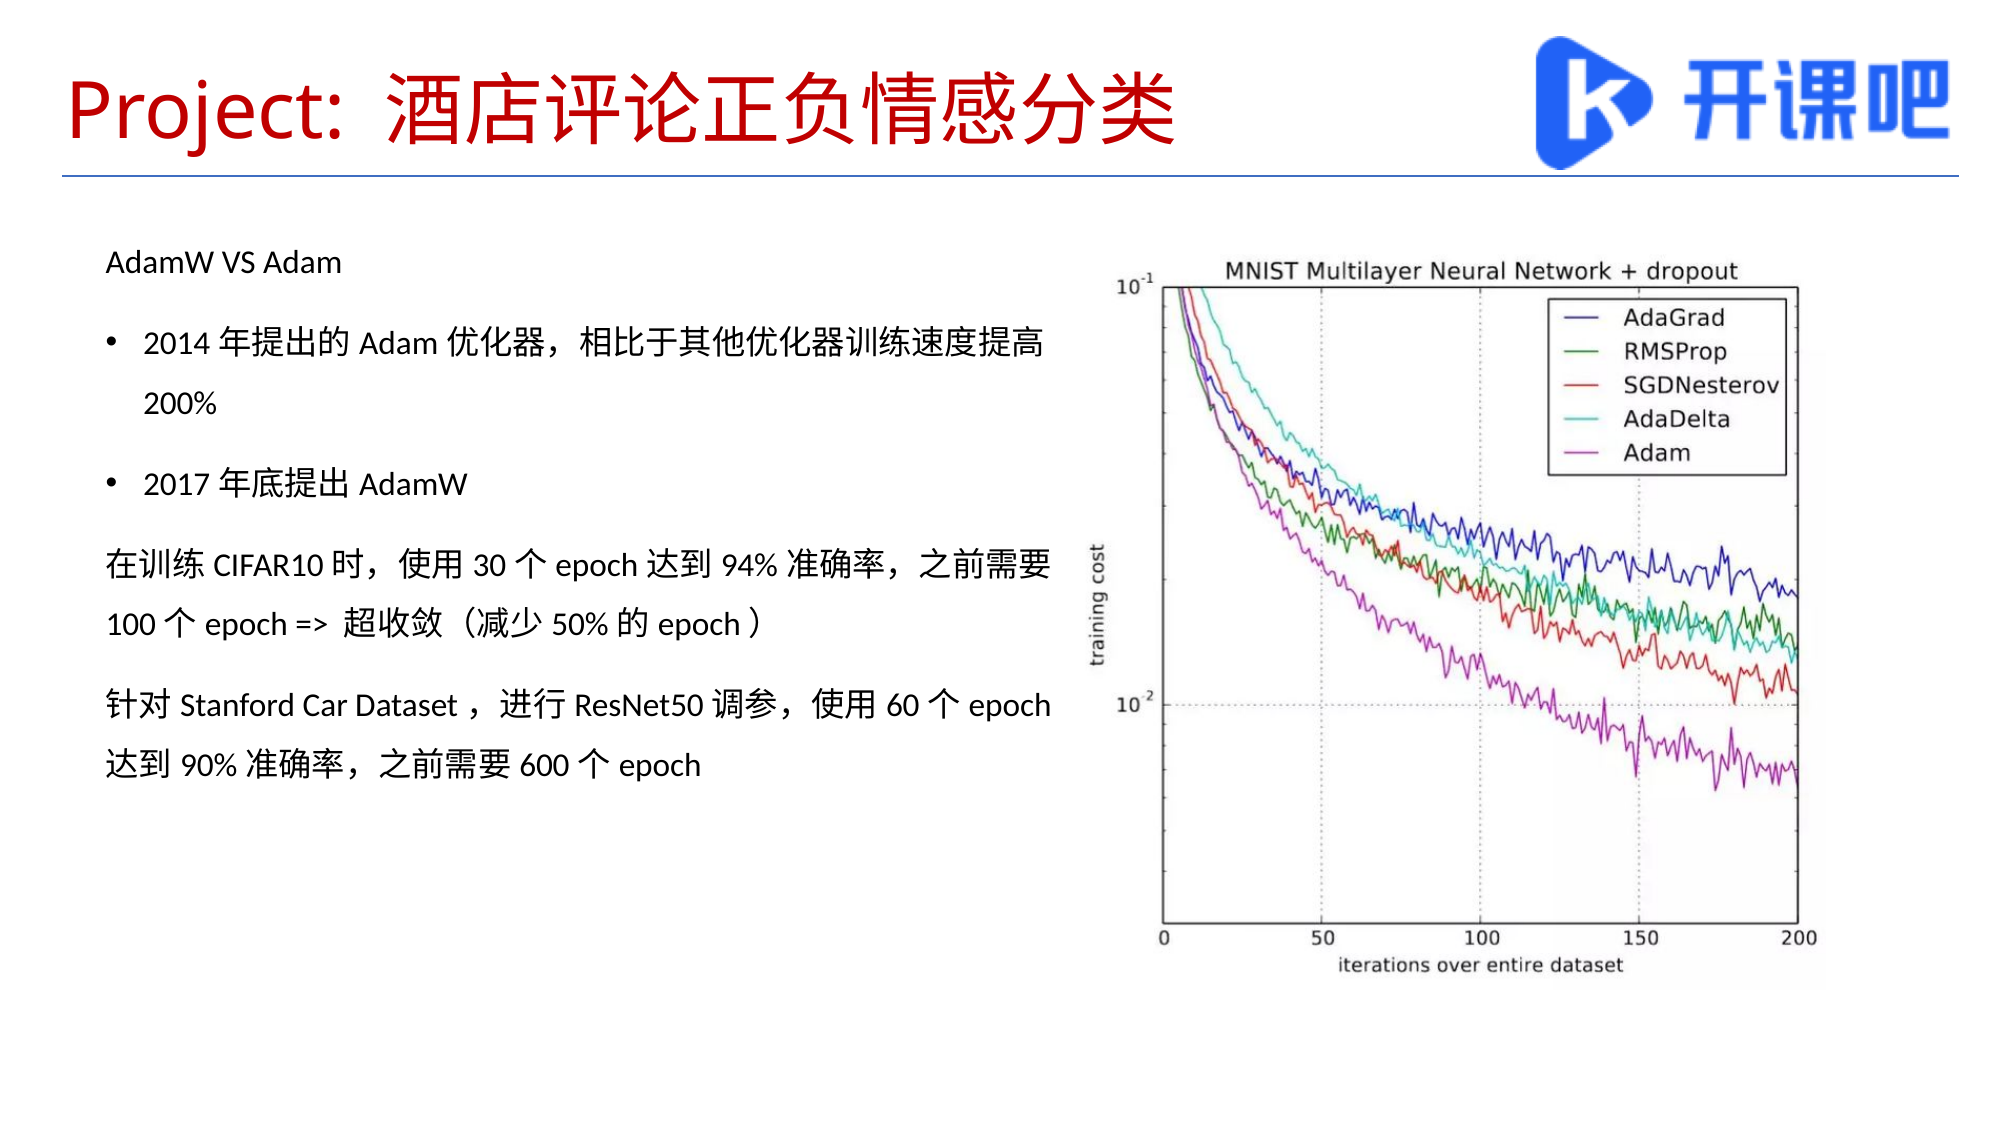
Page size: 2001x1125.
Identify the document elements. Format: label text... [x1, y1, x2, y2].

picture [1534, 36, 1952, 170]
picture [1068, 246, 1826, 990]
title Project: 酒店评论正负情感分类 [57, 59, 1728, 167]
text_box AdamW VS Adam 2014年提出的Adam优化器，相比于其他优化器训练速度提高200% 2017年底提出AdamW 在训练CIFAR10时，使用30个epoch达到94%准确率，之前需要100个epoch => 超收敛（减少50%的epoch） 针对Stanford Car Dataset，进行ResNet50调参，使用60个epoch达到90%准确率，之前需要600个epoch [98, 213, 1069, 904]
